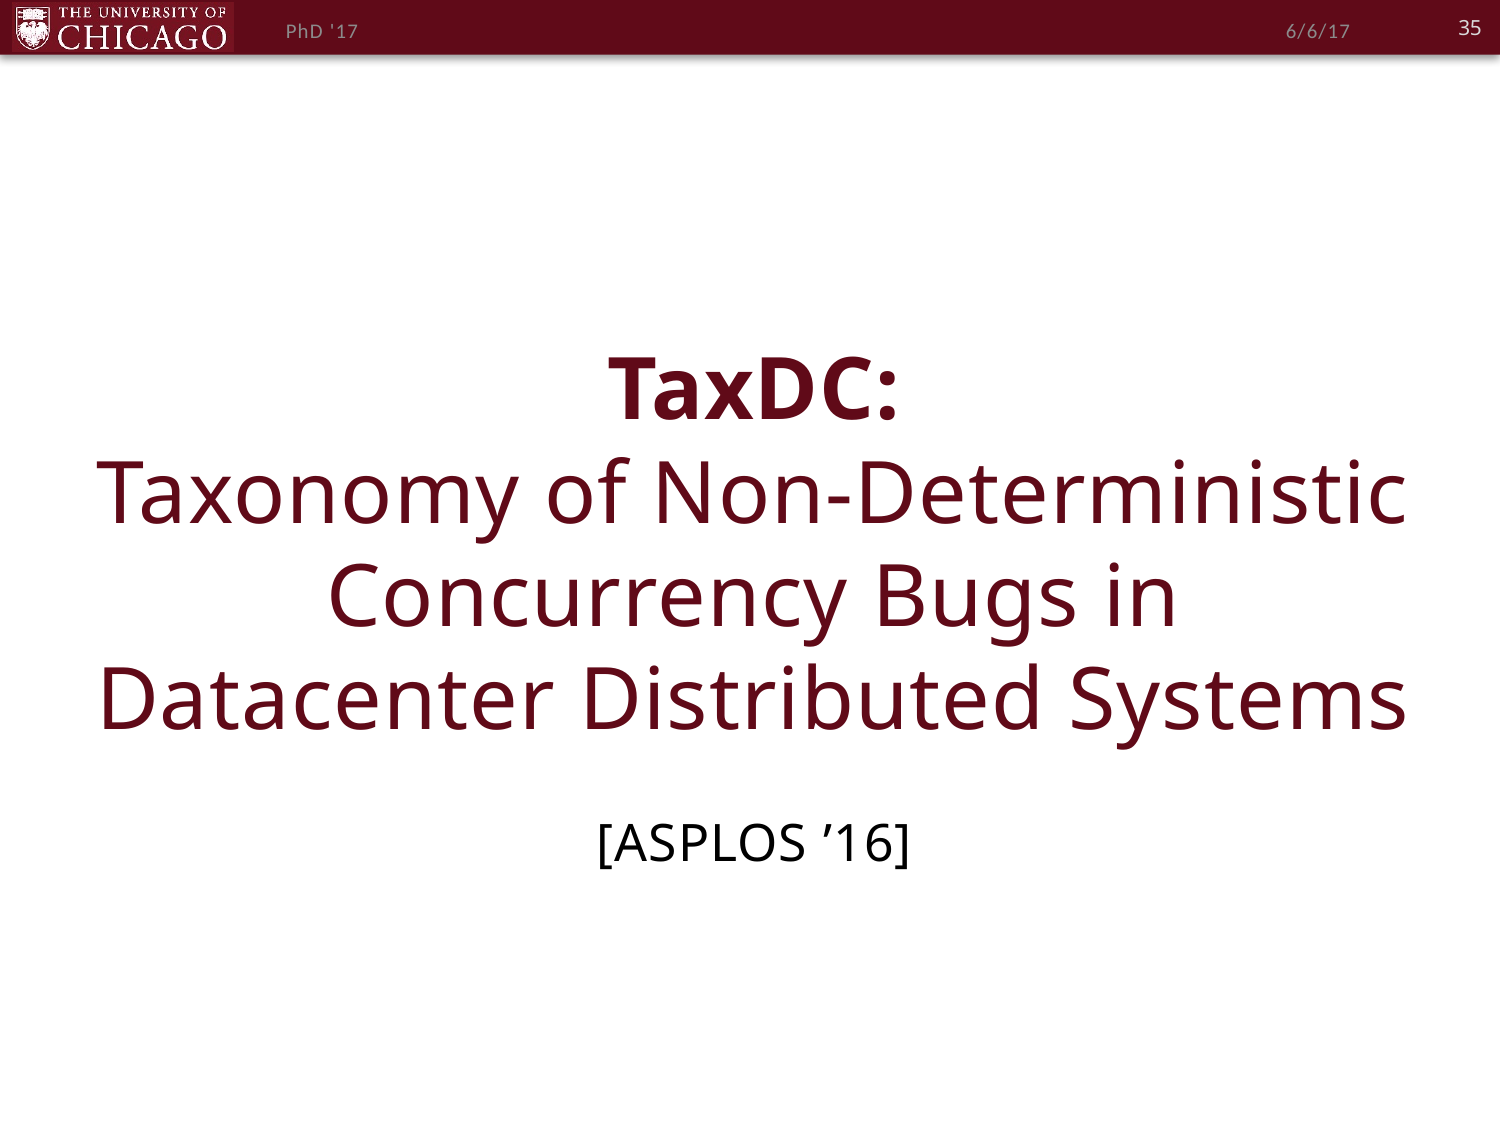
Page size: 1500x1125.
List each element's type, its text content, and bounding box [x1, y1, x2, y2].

title TaxDC: Taxonomy of Non-Deterministic Concurrency Bugs in Datacenter Distributed Systems [ASPLOS ’16] [79, 220, 1430, 879]
picture [12, 2, 234, 52]
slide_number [1096, 7, 1366, 52]
slide_number 35 [1365, 0, 1497, 59]
footer PhD '17 [270, 7, 806, 52]
